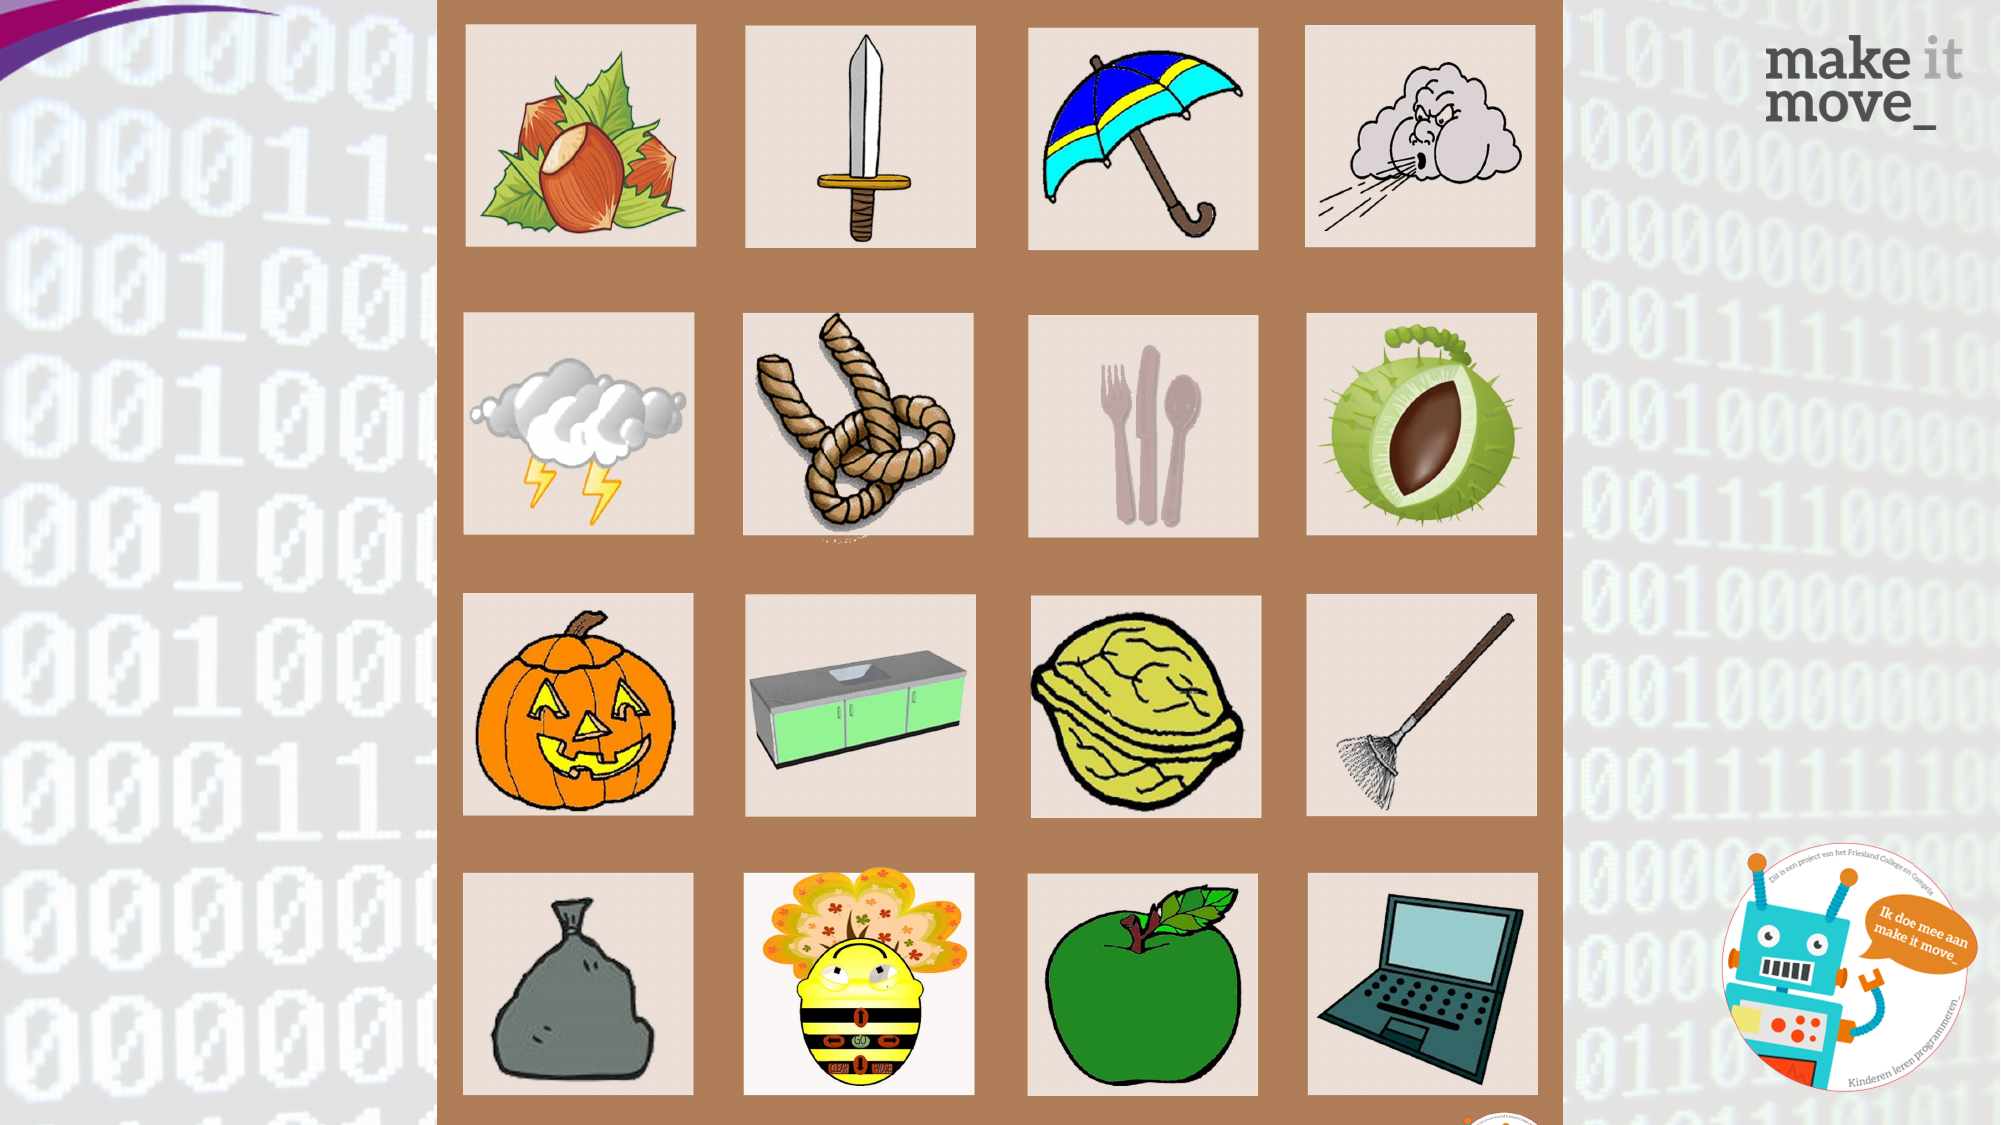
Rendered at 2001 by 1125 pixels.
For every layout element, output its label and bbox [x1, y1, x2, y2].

list [437, 0, 1563, 1125]
picture [1563, 0, 2001, 1125]
picture [0, 0, 437, 1125]
